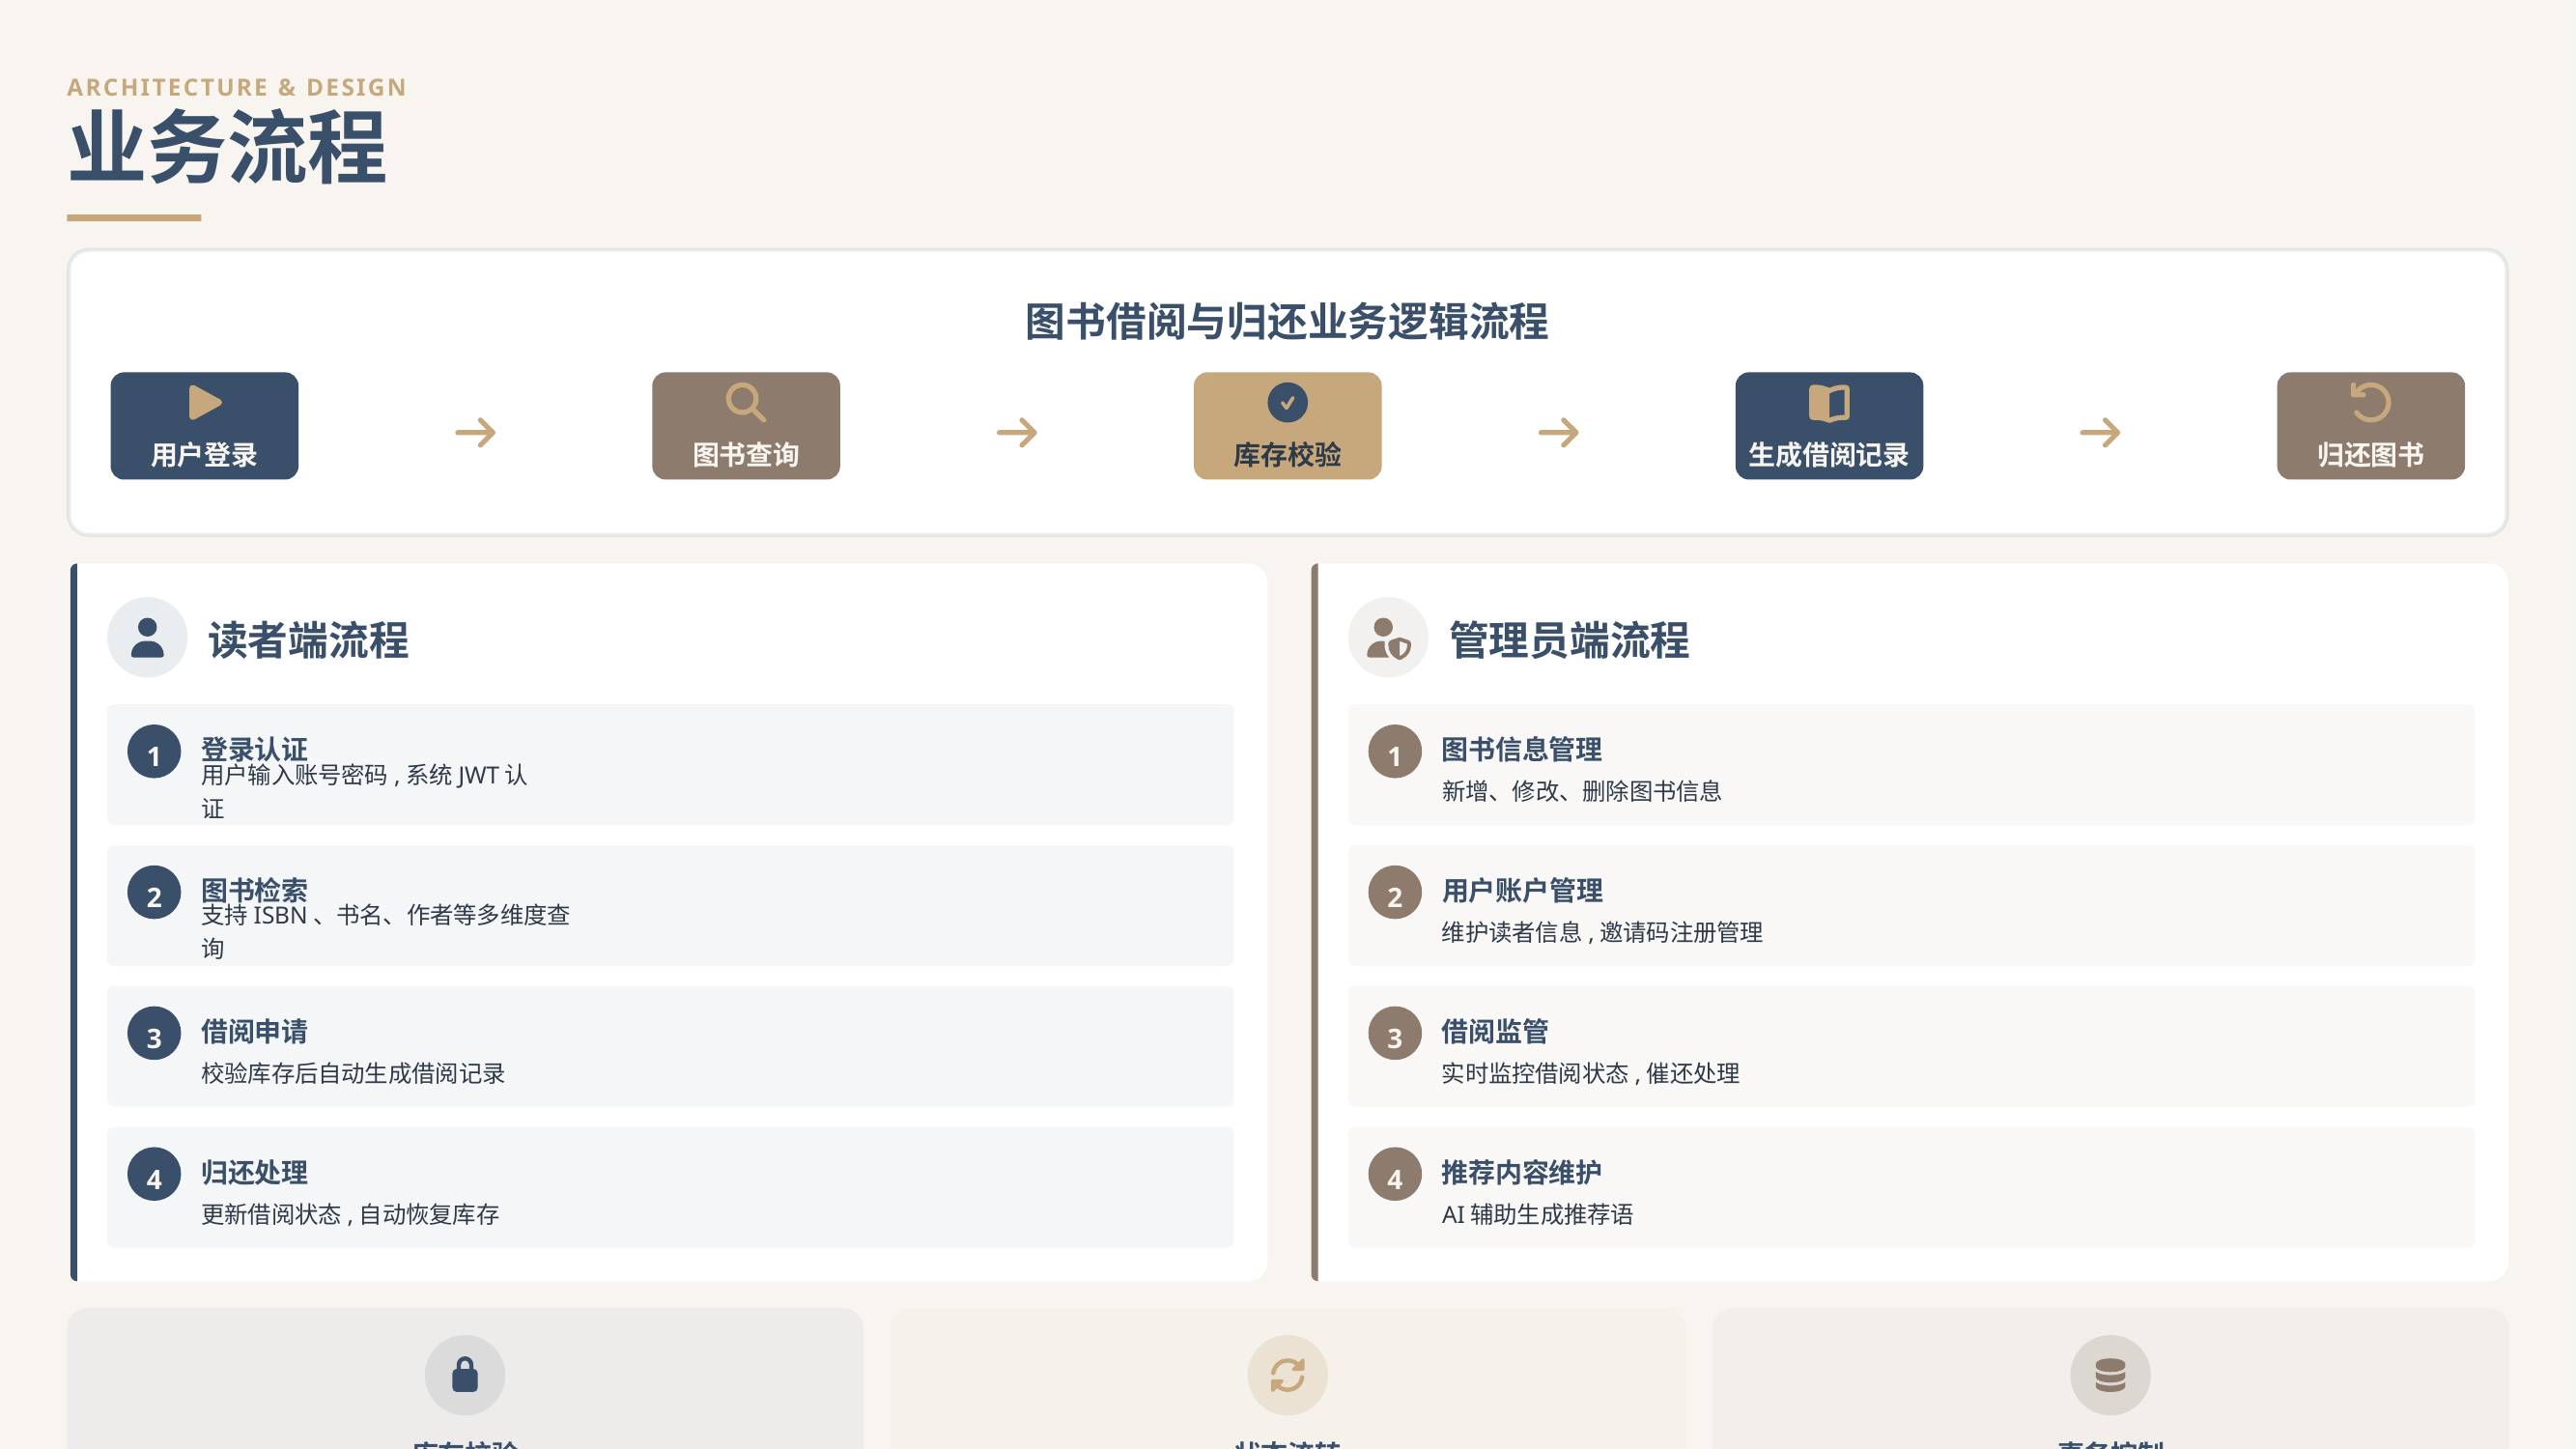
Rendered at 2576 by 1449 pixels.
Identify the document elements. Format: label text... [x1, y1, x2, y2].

text_box 1 [1361, 724, 1430, 779]
text_box 3 [1361, 1006, 1430, 1061]
text_box [455, 417, 495, 448]
text_box 用户账户管理 [1442, 865, 1768, 906]
text_box [1373, 617, 1394, 637]
text_box [2350, 382, 2392, 423]
text_box [1538, 417, 1579, 448]
text_box [107, 845, 1234, 967]
text_box [107, 1126, 1234, 1248]
text_box 实时监控借阅状态,催还处理 [1441, 1053, 1742, 1087]
text_box 归还图书 [2310, 429, 2432, 470]
text_box 业务流程 [67, 114, 2549, 195]
text_box [1267, 382, 1309, 423]
text_box [107, 597, 188, 678]
text_box 归还处理 [201, 1147, 503, 1188]
text_box [452, 1356, 478, 1392]
text_box 管理员端流程 [1448, 610, 1711, 665]
text_box [2095, 1358, 2126, 1373]
text_box [1713, 1308, 2509, 1449]
text_box [997, 417, 1037, 448]
text_box 图书信息管理 [1441, 724, 1738, 765]
text_box [2080, 417, 2121, 448]
text_box 4 [120, 1147, 188, 1201]
text_box [1735, 372, 1924, 480]
text_box [2095, 1372, 2126, 1383]
text_box 库存校验 [87, 1429, 844, 1449]
text_box [1347, 1126, 2476, 1248]
text_box [77, 563, 1268, 1282]
text_box [1194, 372, 1382, 480]
text_box [2070, 1334, 2151, 1416]
text_box [67, 214, 202, 222]
text_box [69, 249, 2507, 535]
text_box [424, 1334, 506, 1416]
text_box 推荐内容维护 [1441, 1147, 1642, 1188]
text_box [1367, 640, 1390, 658]
text_box [189, 384, 223, 420]
text_box 2 [1361, 865, 1430, 920]
text_box 3 [120, 1006, 188, 1061]
text_box [110, 372, 299, 480]
text_box 登录认证 [201, 724, 551, 765]
text_box [652, 372, 840, 480]
text_box 用户登录 [144, 429, 266, 470]
text_box 更新借阅状态,自动恢复库存 [201, 1194, 501, 1228]
text_box 支持ISBN、书名、作者等多维度查询 [201, 912, 594, 947]
text_box [70, 563, 77, 1282]
text_box 图书查询 [686, 429, 807, 470]
text_box [107, 985, 1234, 1107]
text_box ARCHITECTURE & DESIGN [67, 67, 2521, 101]
text_box [725, 382, 767, 423]
text_box 维护读者信息,邀请码注册管理 [1441, 912, 1766, 947]
text_box [1318, 563, 2509, 1282]
text_box [2277, 372, 2466, 480]
text_box [1347, 845, 2476, 967]
text_box [1809, 384, 1850, 423]
text_box 借阅申请 [201, 1006, 521, 1047]
text_box 读者端流程 [208, 610, 430, 665]
text_box AI辅助生成推荐语 [1442, 1194, 1640, 1228]
text_box 状态流转 [910, 1429, 1667, 1449]
text_box 4 [1361, 1147, 1430, 1201]
text_box 新增、修改、删除图书信息 [1442, 771, 1736, 806]
text_box 用户输入账号密码,系统JWT认证 [201, 771, 549, 806]
text_box [2095, 1382, 2126, 1392]
text_box [107, 704, 1234, 826]
text_box [1271, 1358, 1305, 1376]
text_box [890, 1308, 1686, 1449]
text_box 图书检索 [201, 865, 596, 906]
text_box [1347, 597, 1430, 678]
text_box [1311, 563, 1318, 1282]
text_box 校验库存后自动生成借阅记录 [201, 1053, 519, 1087]
text_box [1270, 1375, 1305, 1392]
text_box 1 [120, 724, 188, 779]
text_box 借阅监管 [1441, 1006, 1744, 1047]
text_box 2 [120, 865, 188, 920]
text_box [137, 617, 157, 637]
text_box [1247, 1334, 1328, 1416]
text_box 图书借阅与归还业务逻辑流程 [100, 292, 2476, 346]
text_box [1347, 704, 2476, 826]
text_box 生成借阅记录 [1741, 429, 1917, 470]
text_box [1347, 985, 2476, 1107]
text_box [67, 1308, 864, 1449]
text_box 事务控制 [1732, 1429, 2489, 1449]
text_box [1388, 637, 1411, 661]
text_box 库存校验 [1227, 429, 1348, 470]
text_box [130, 640, 164, 658]
